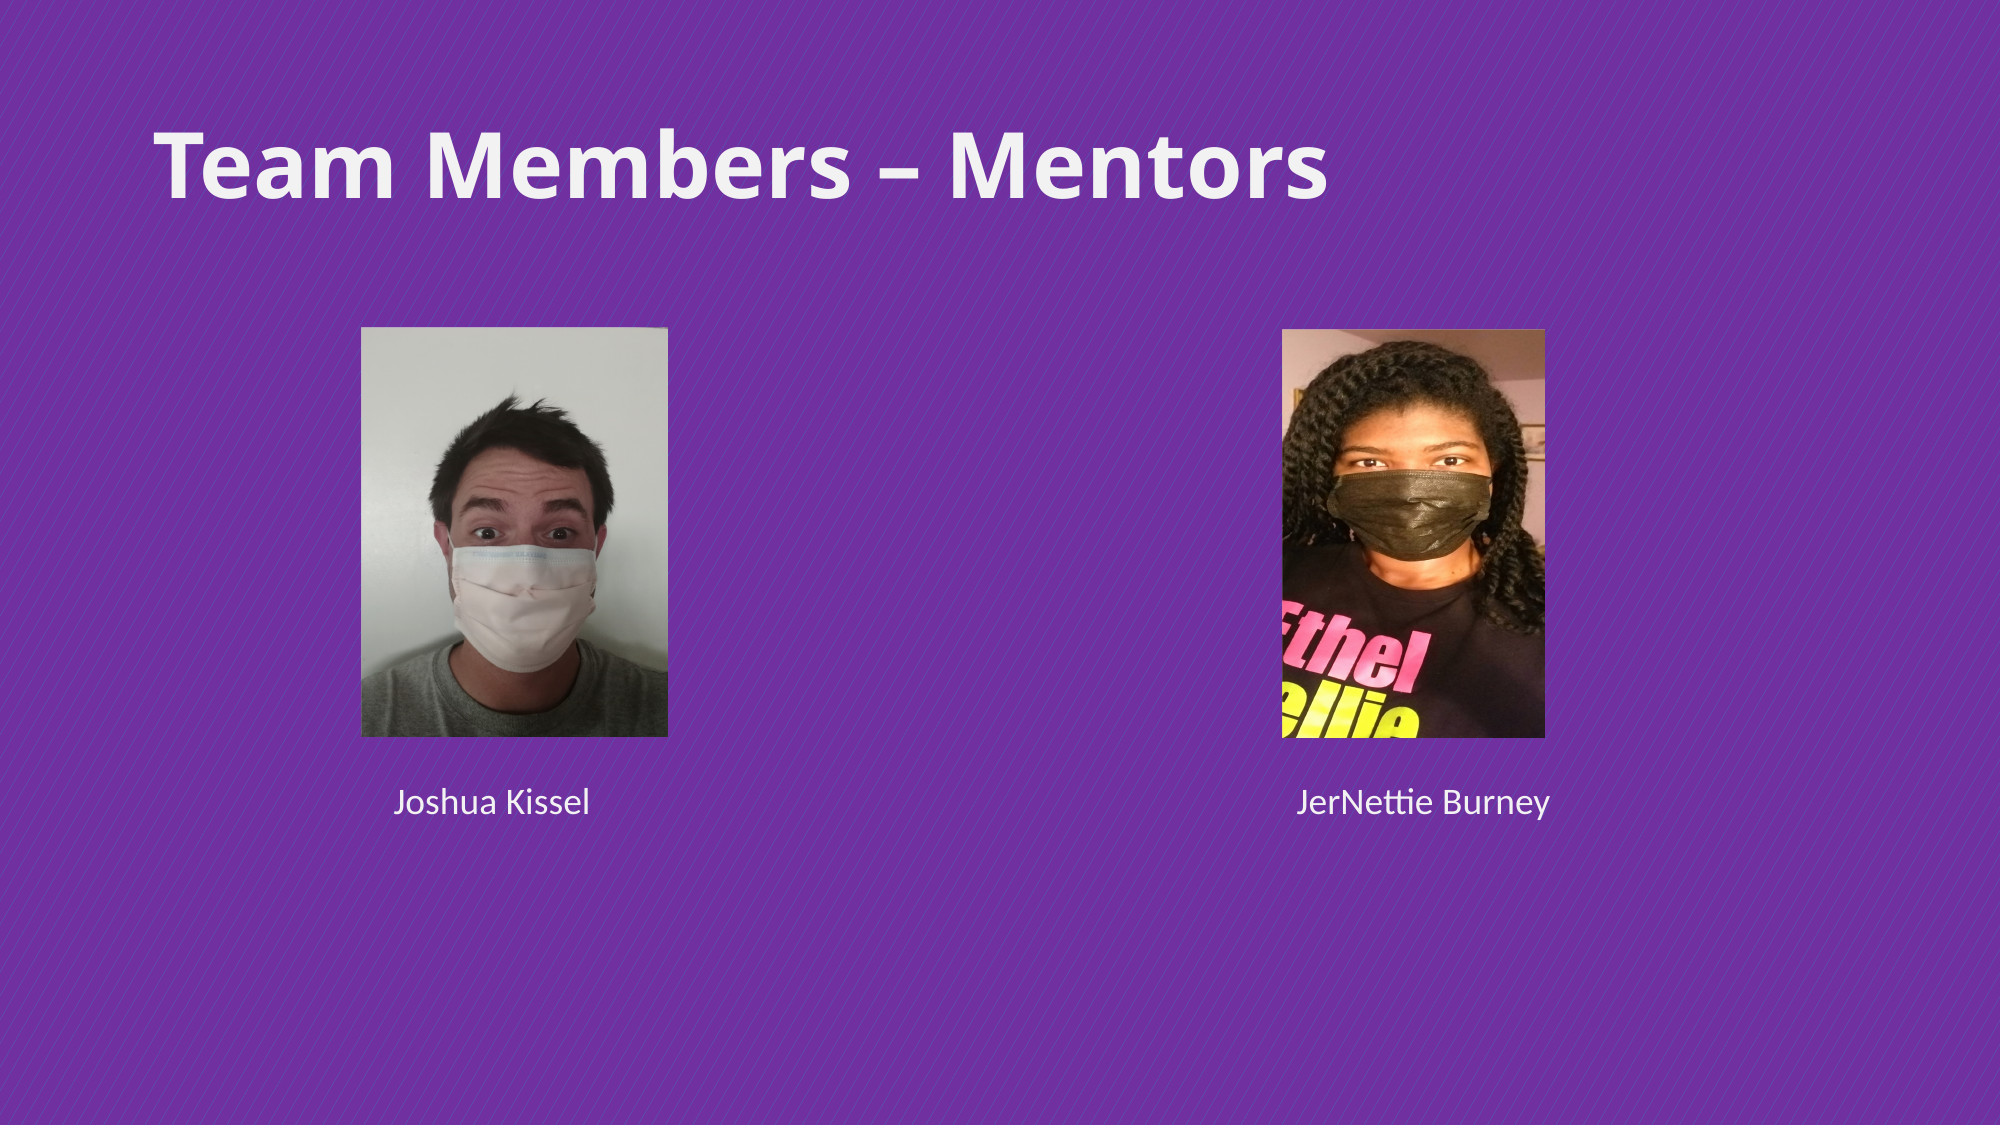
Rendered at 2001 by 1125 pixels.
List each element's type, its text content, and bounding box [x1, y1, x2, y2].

list [137, 299, 1863, 1014]
picture [1209, 330, 1618, 738]
picture [310, 328, 719, 736]
text_box JerNettie Burney [1281, 769, 1571, 830]
title Team Members – Mentors [137, 59, 1863, 278]
text_box Joshua Kissel [378, 769, 651, 830]
